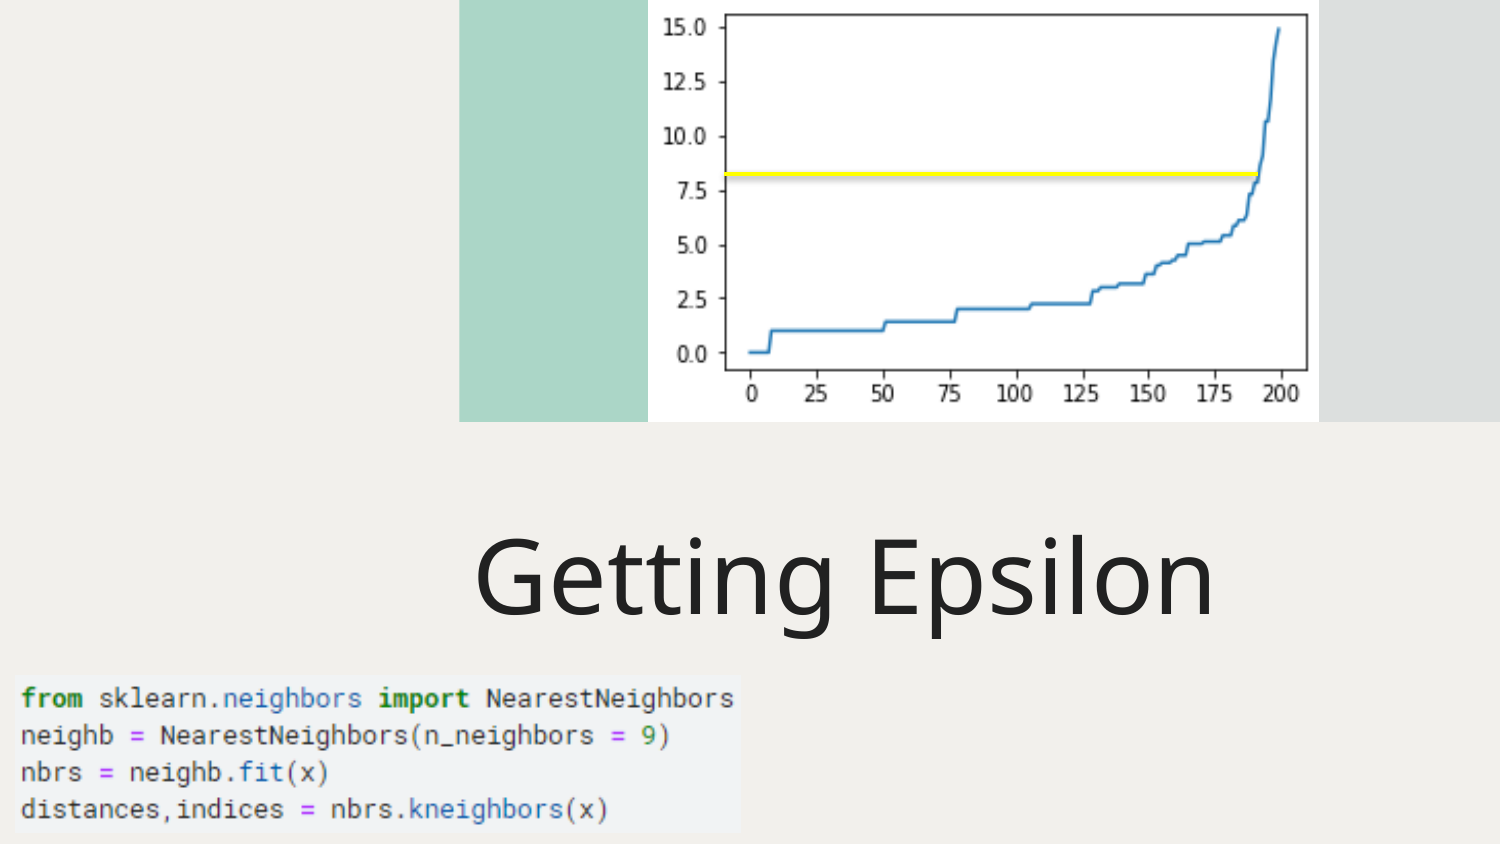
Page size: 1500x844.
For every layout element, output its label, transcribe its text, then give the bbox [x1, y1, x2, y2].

picture [14, 674, 741, 833]
picture [647, 0, 1320, 423]
title Getting Epsilon [457, 476, 1307, 615]
